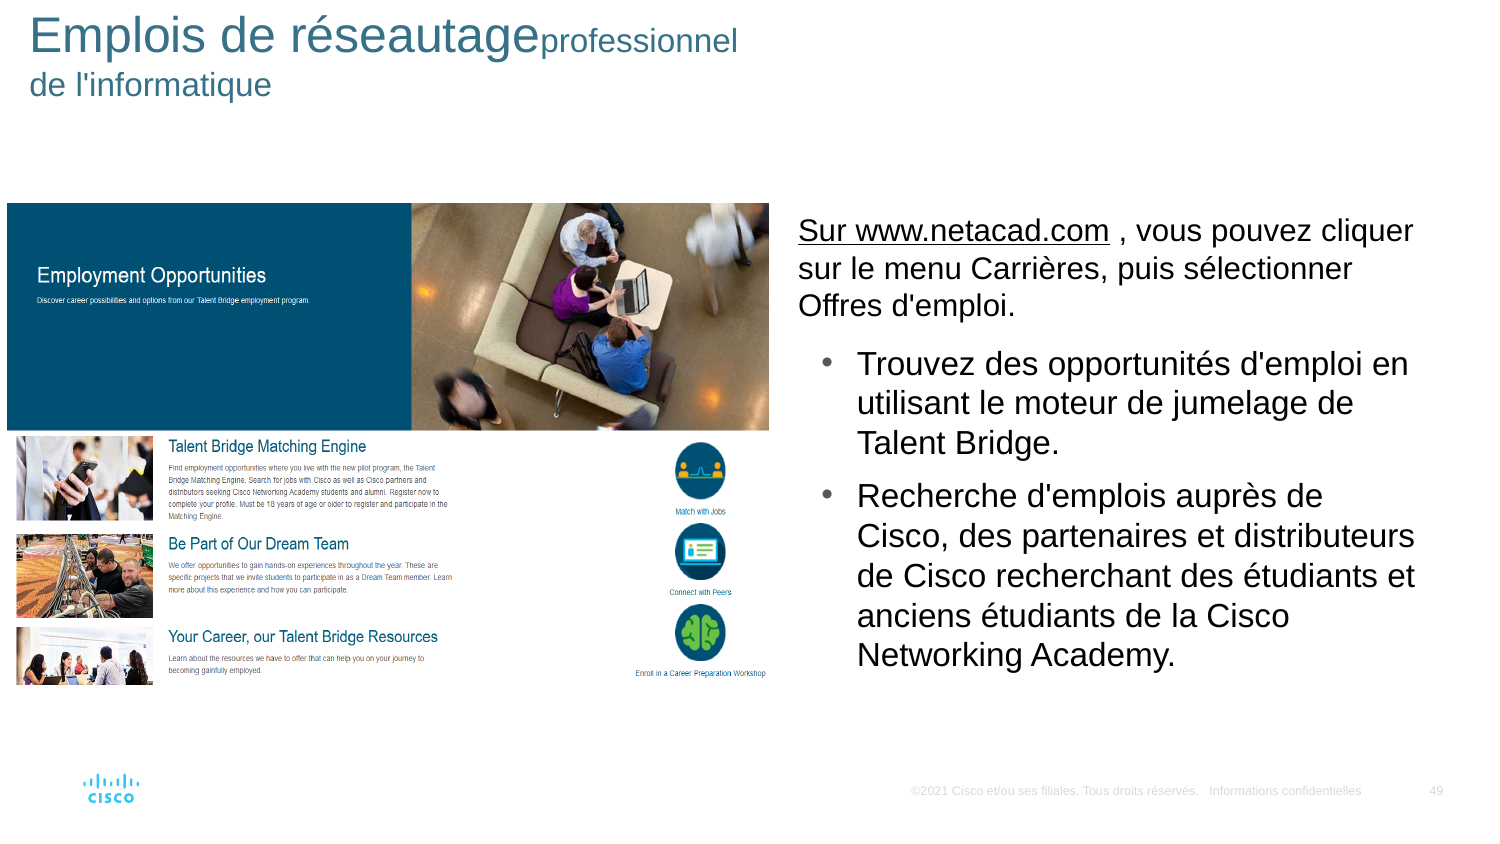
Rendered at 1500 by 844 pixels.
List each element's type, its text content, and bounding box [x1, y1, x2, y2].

title Emplois de réseautageprofessionnel de l'informatique [14, 6, 762, 159]
picture [6, 202, 770, 686]
picture [247, 274, 255, 280]
picture [39, 268, 49, 282]
list Sur www.netacad.com , vous pouvez cliquer sur le menu Carrières, puis sélectionner Offres d'emploi. Trouvez des opportunités d'emploi en utilisant le moteur de jumelage de Talent Bridge. Recherche d'emplois auprès de Cisco, des partenaires et distributeurs de Cisco recherchant des étudiants et anciens étudiants de la Cisco Networking Academy. [783, 203, 1447, 634]
picture [119, 274, 128, 279]
